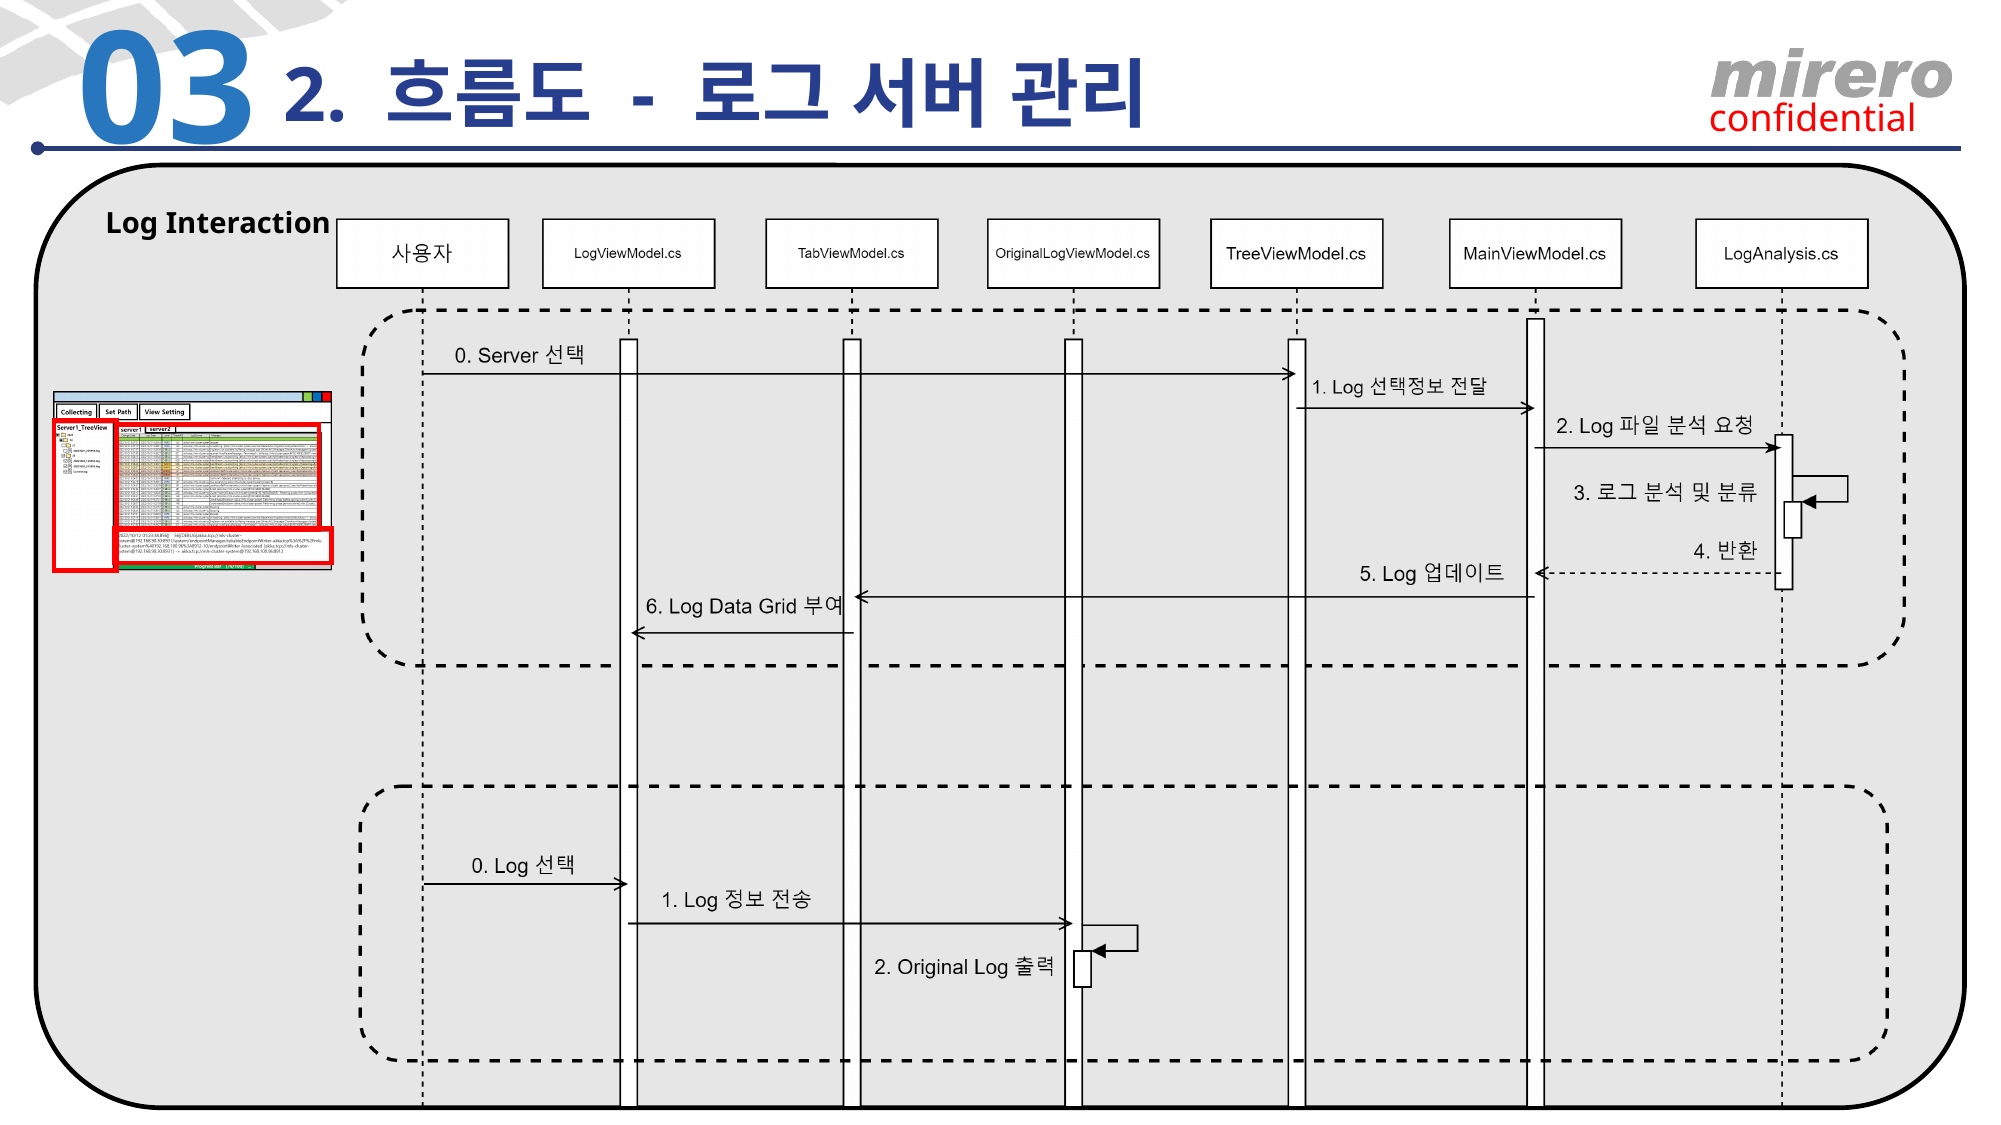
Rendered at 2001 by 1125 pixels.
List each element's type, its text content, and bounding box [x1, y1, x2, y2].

text_box 2. 흐름도 - 로그 서버 관리 [268, 22, 2000, 173]
picture [0, 0, 534, 172]
picture [1697, 45, 1965, 100]
text_box 03 [77, 43, 268, 142]
text_box Log Interaction [34, 164, 1966, 1109]
picture [53, 201, 1924, 1107]
